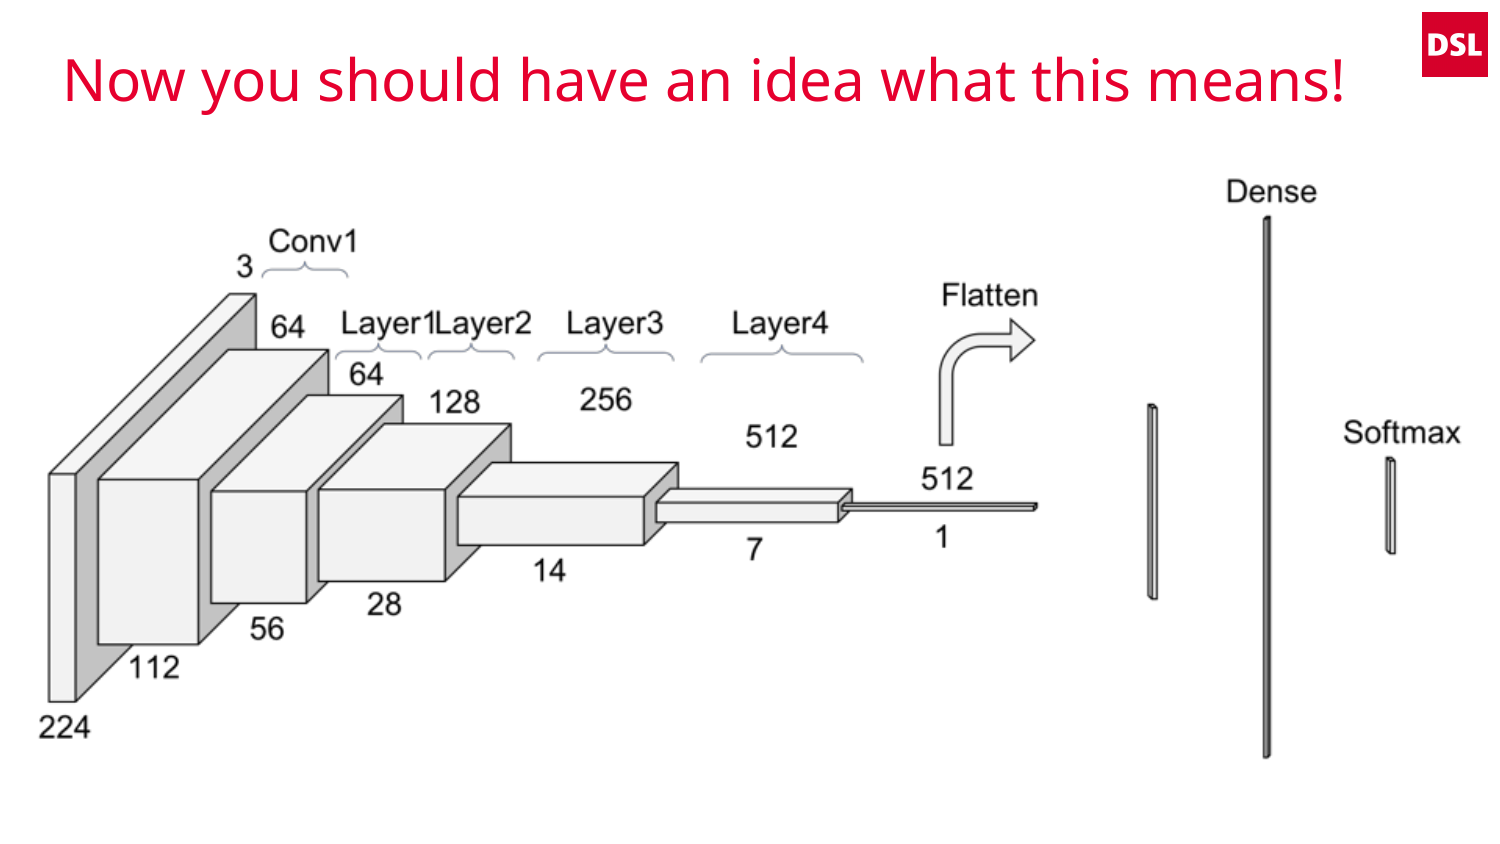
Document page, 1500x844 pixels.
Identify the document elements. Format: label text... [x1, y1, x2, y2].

picture [18, 160, 1482, 764]
title Now you should have an idea what this means! [51, 35, 1449, 130]
picture [1422, 12, 1488, 77]
